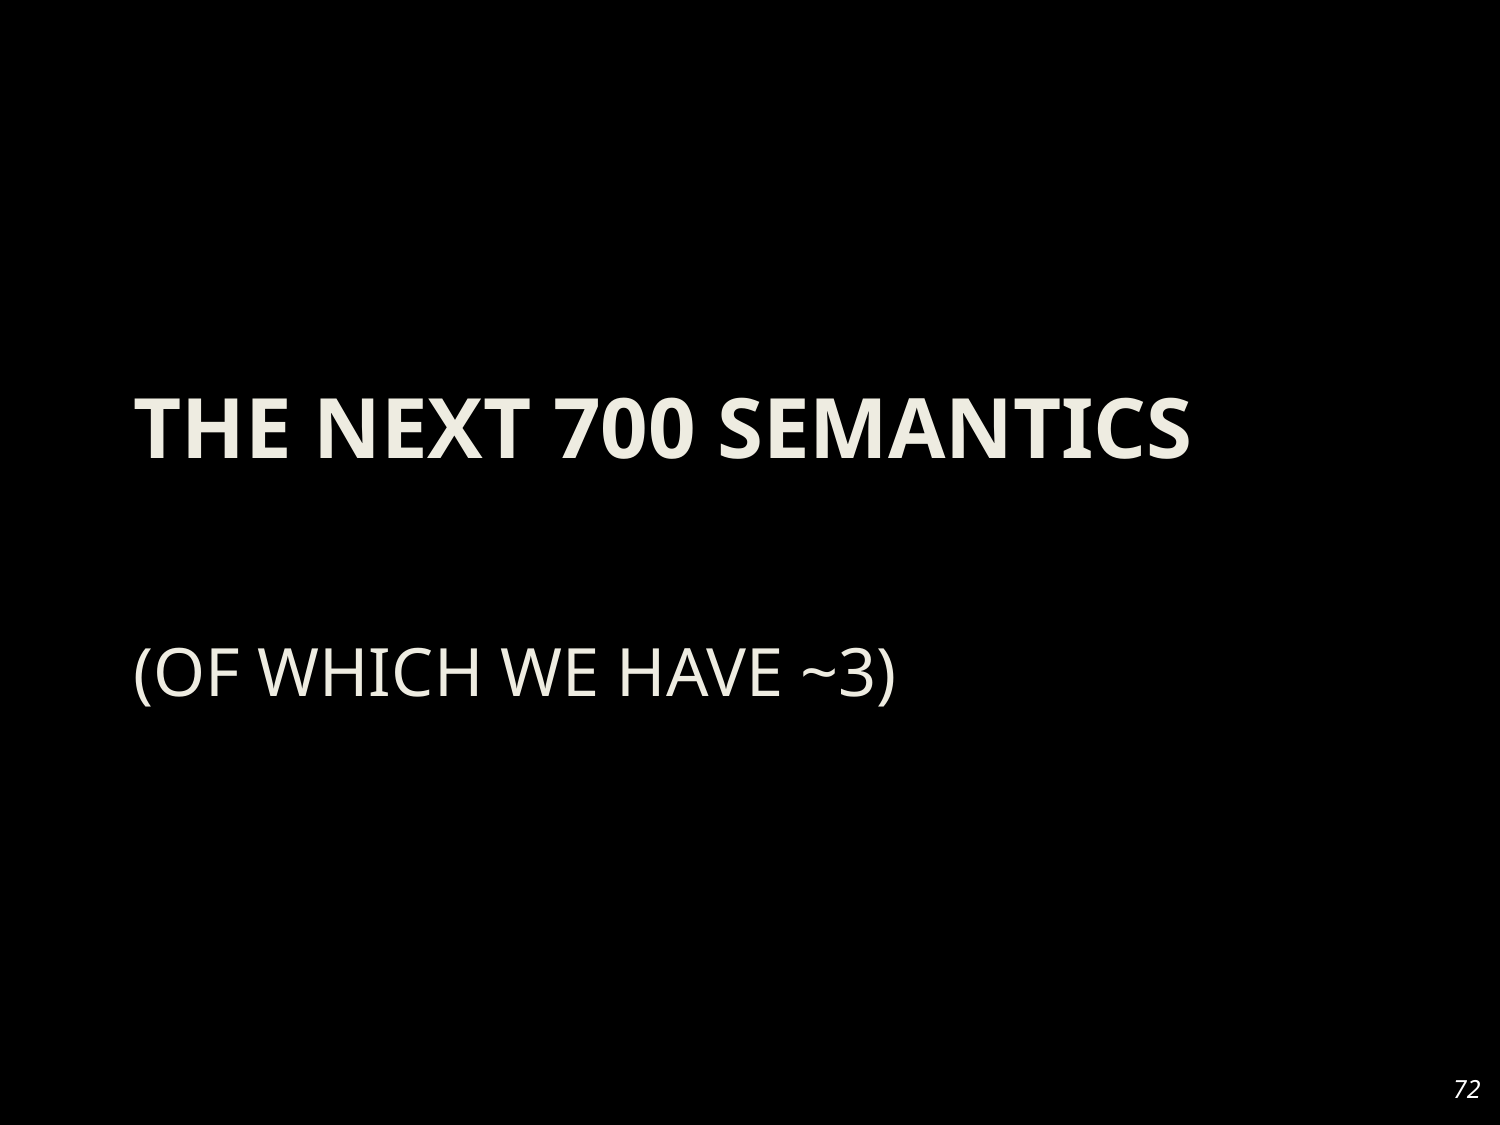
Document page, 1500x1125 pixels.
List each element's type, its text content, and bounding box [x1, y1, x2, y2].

list (of which we have ~3) [118, 622, 1394, 869]
slide_number 72 [1145, 1060, 1496, 1121]
title The Next 700 Semantics [118, 313, 1394, 537]
